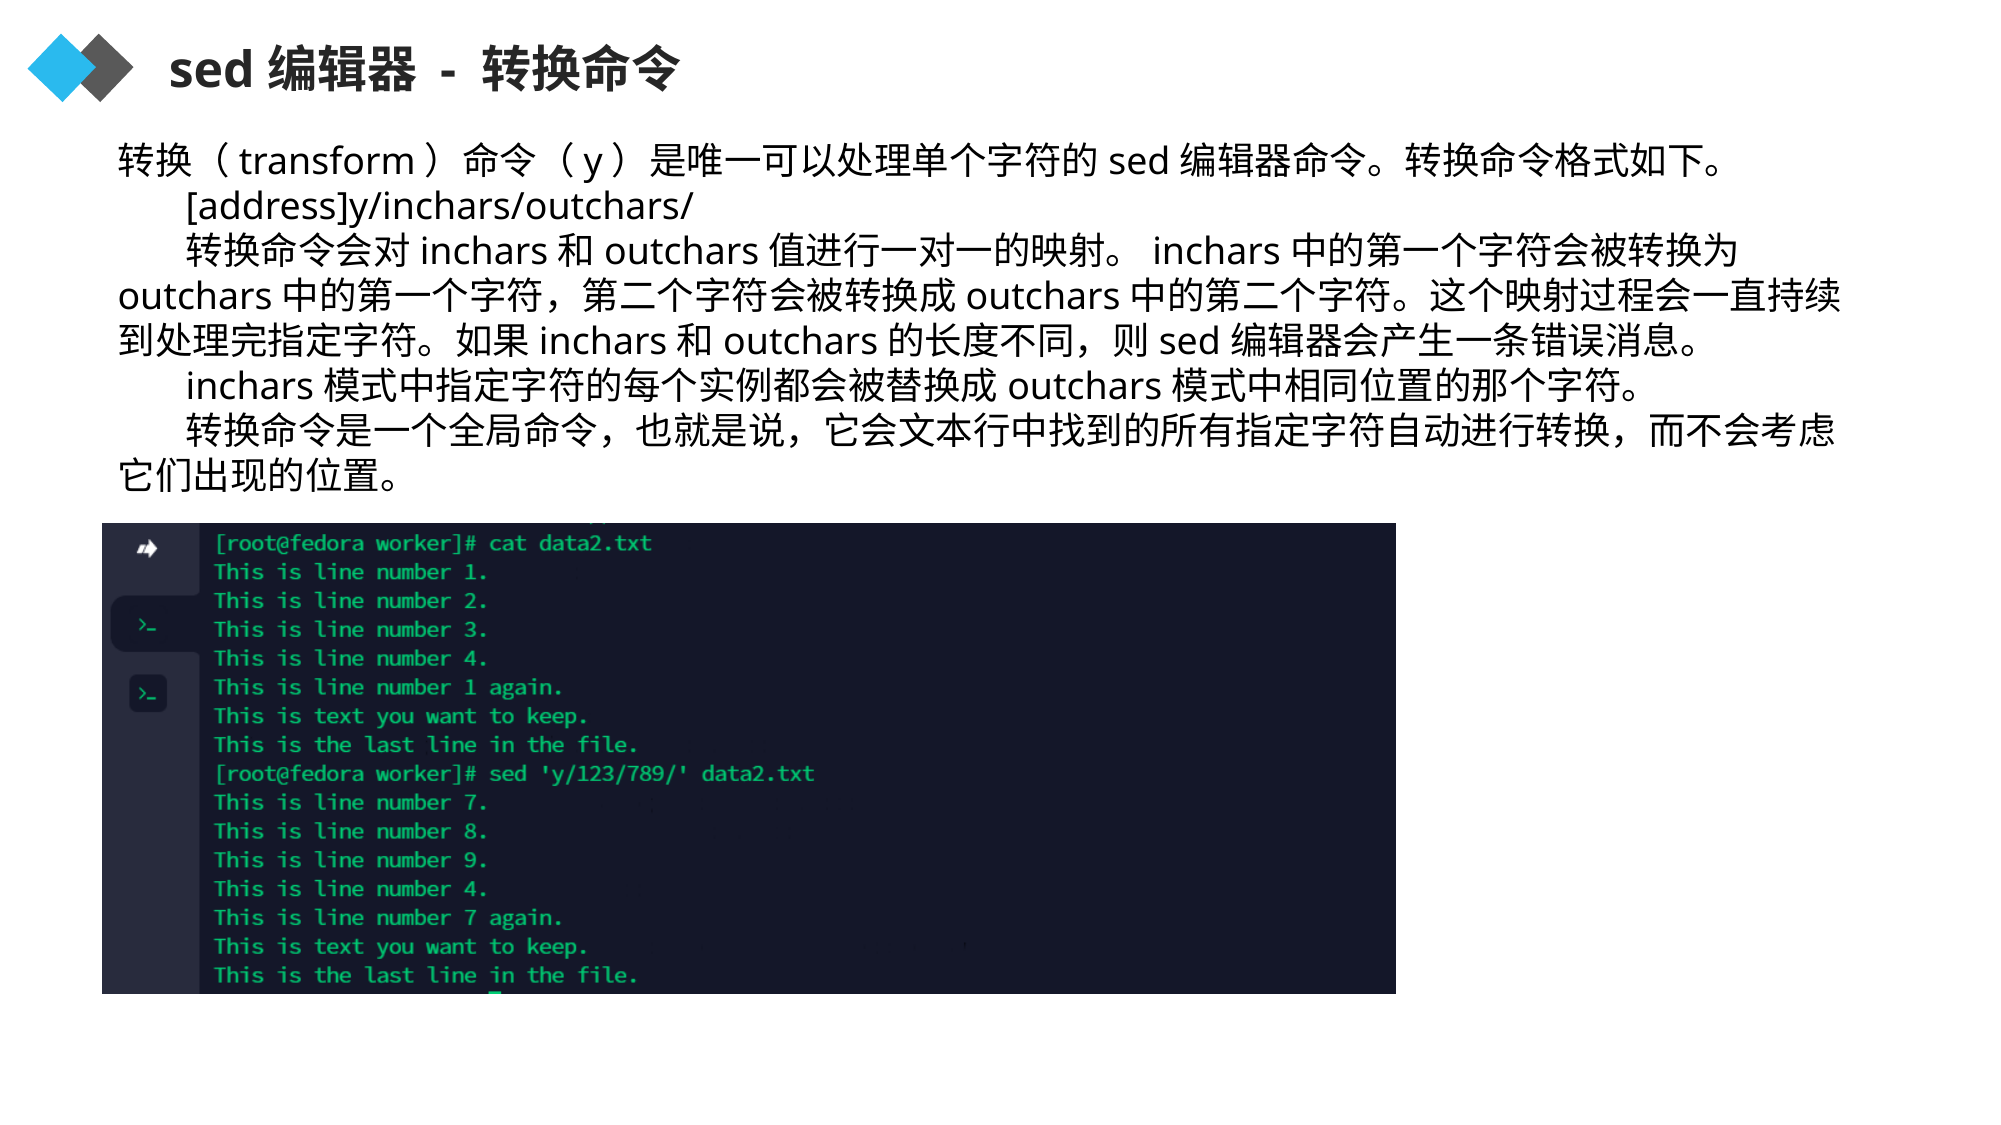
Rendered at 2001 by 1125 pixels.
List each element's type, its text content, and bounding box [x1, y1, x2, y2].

text_box 转换（transform）命令（y）是唯一可以处理单个字符的sed编辑器命令。转换命令格式如下。 [address]y/inchars/outchars/ 转换命令会对inchars和outchars值进行一对一的映射。inchars中的第一个字符会被转换为outchars中的第一个字符，第二个字符会被转换成outchars中的第二个字符。这个映射过程会一直持续到处理完指定字符。如果inchars和outchars的长度不同，则sed编辑器会产生一条错误消息。 inchars模式中指定字符的每个实例都会被替换成outchars模式中相同位置的那个字符。 转换命令是一个全局命令，也就是说，它会文本行中找到的所有指定字符自动进行转换，而不会考虑它们出现的位置。 [102, 129, 1881, 505]
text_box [37, 43, 124, 93]
text_box sed编辑器 - 转换命令 [154, 30, 1223, 105]
picture [102, 523, 1396, 995]
